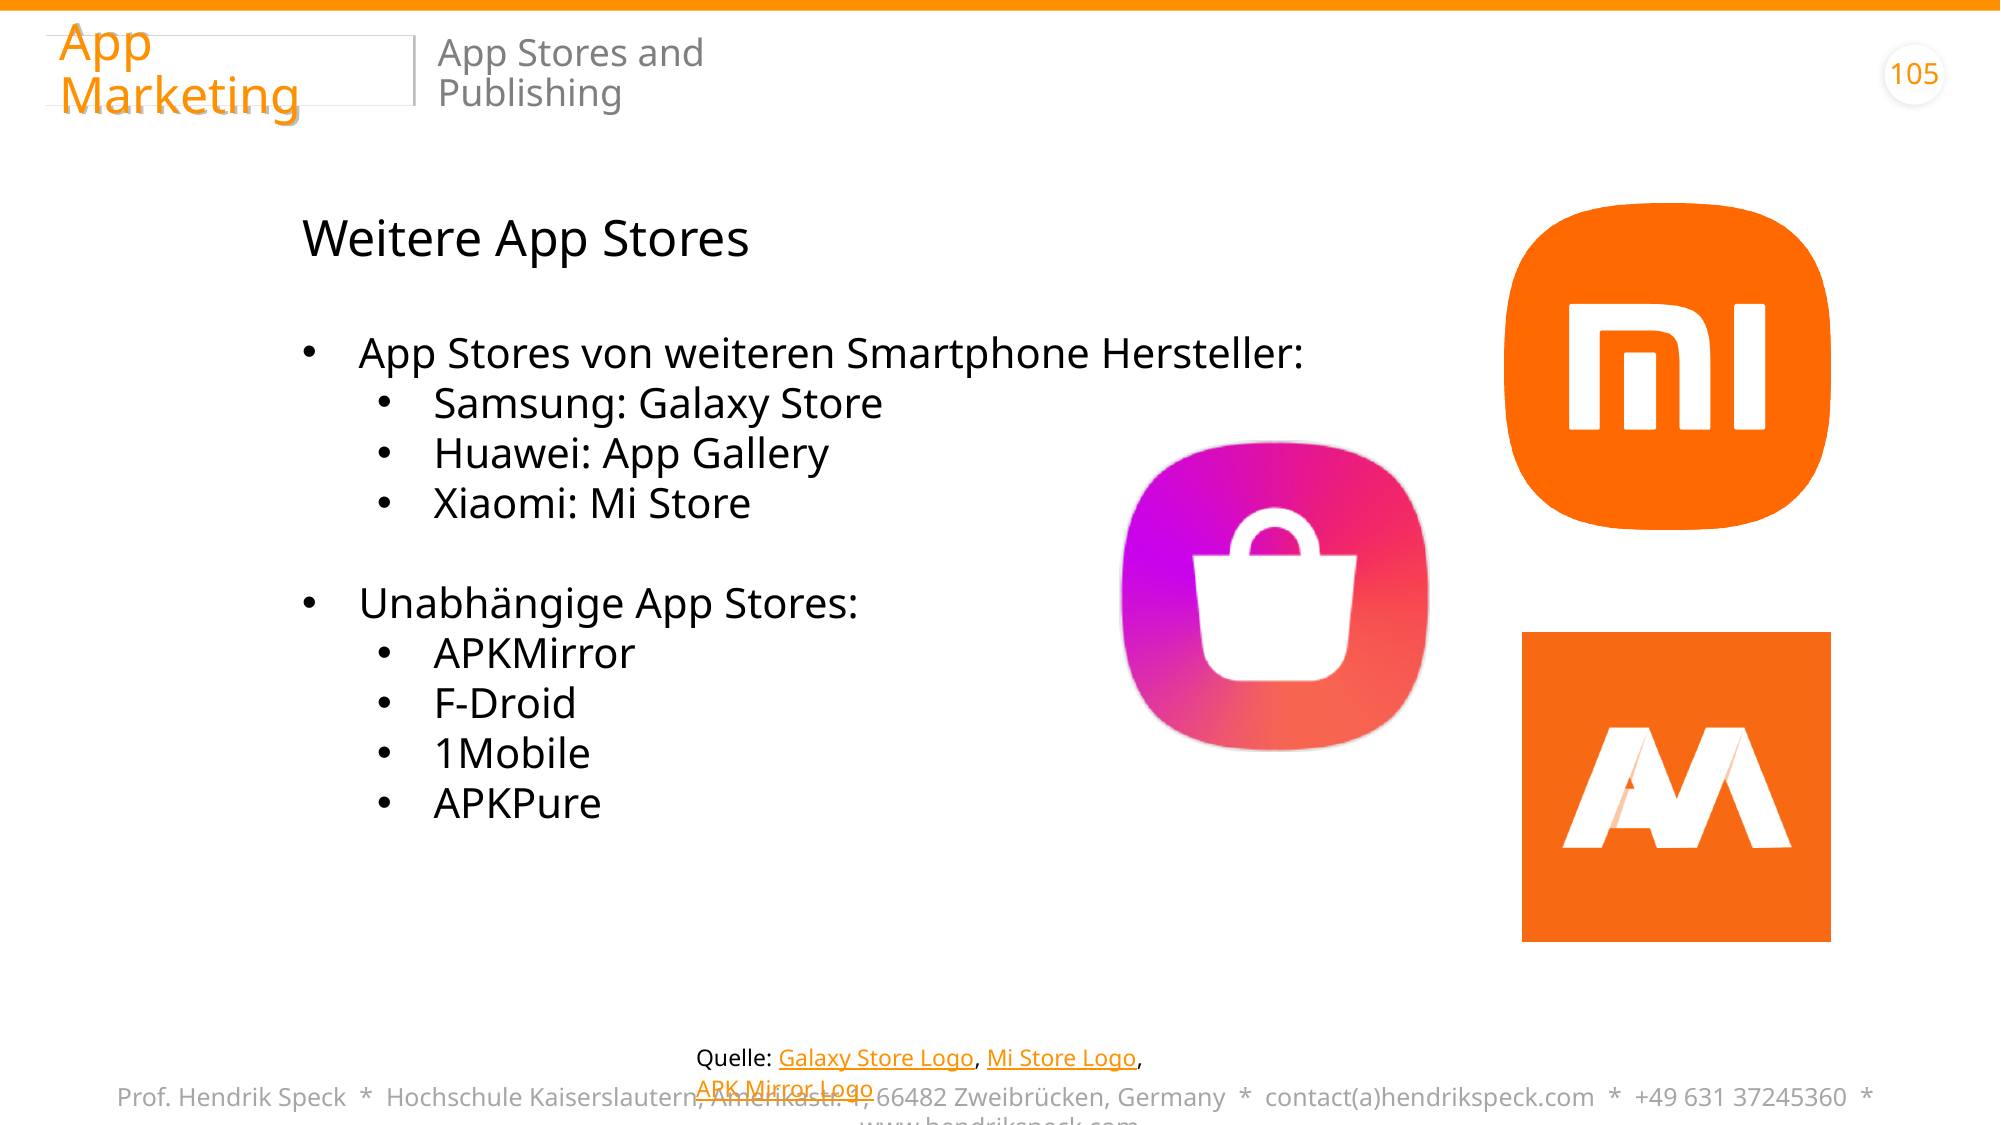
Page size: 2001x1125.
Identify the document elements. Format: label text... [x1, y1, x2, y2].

text_box Weitere App Stores App Stores von weiteren Smartphone Hersteller: Samsung: Galaxy Store Huawei: App Gallery Xiaomi: Mi Store Unabhängige App Stores: APKMirror F-Droid 1Mobile APKPure [287, 199, 1623, 925]
list App Stores and Publishing [414, 46, 889, 103]
list App Marketing [44, 35, 413, 106]
text_box Quelle: Galaxy Store Logo, Mi Store Logo, APK Mirror Logo [681, 1035, 1319, 1114]
slide_number 105 [1871, 49, 1958, 101]
picture [1521, 632, 1831, 942]
picture [1119, 440, 1430, 752]
picture [1504, 203, 1831, 530]
